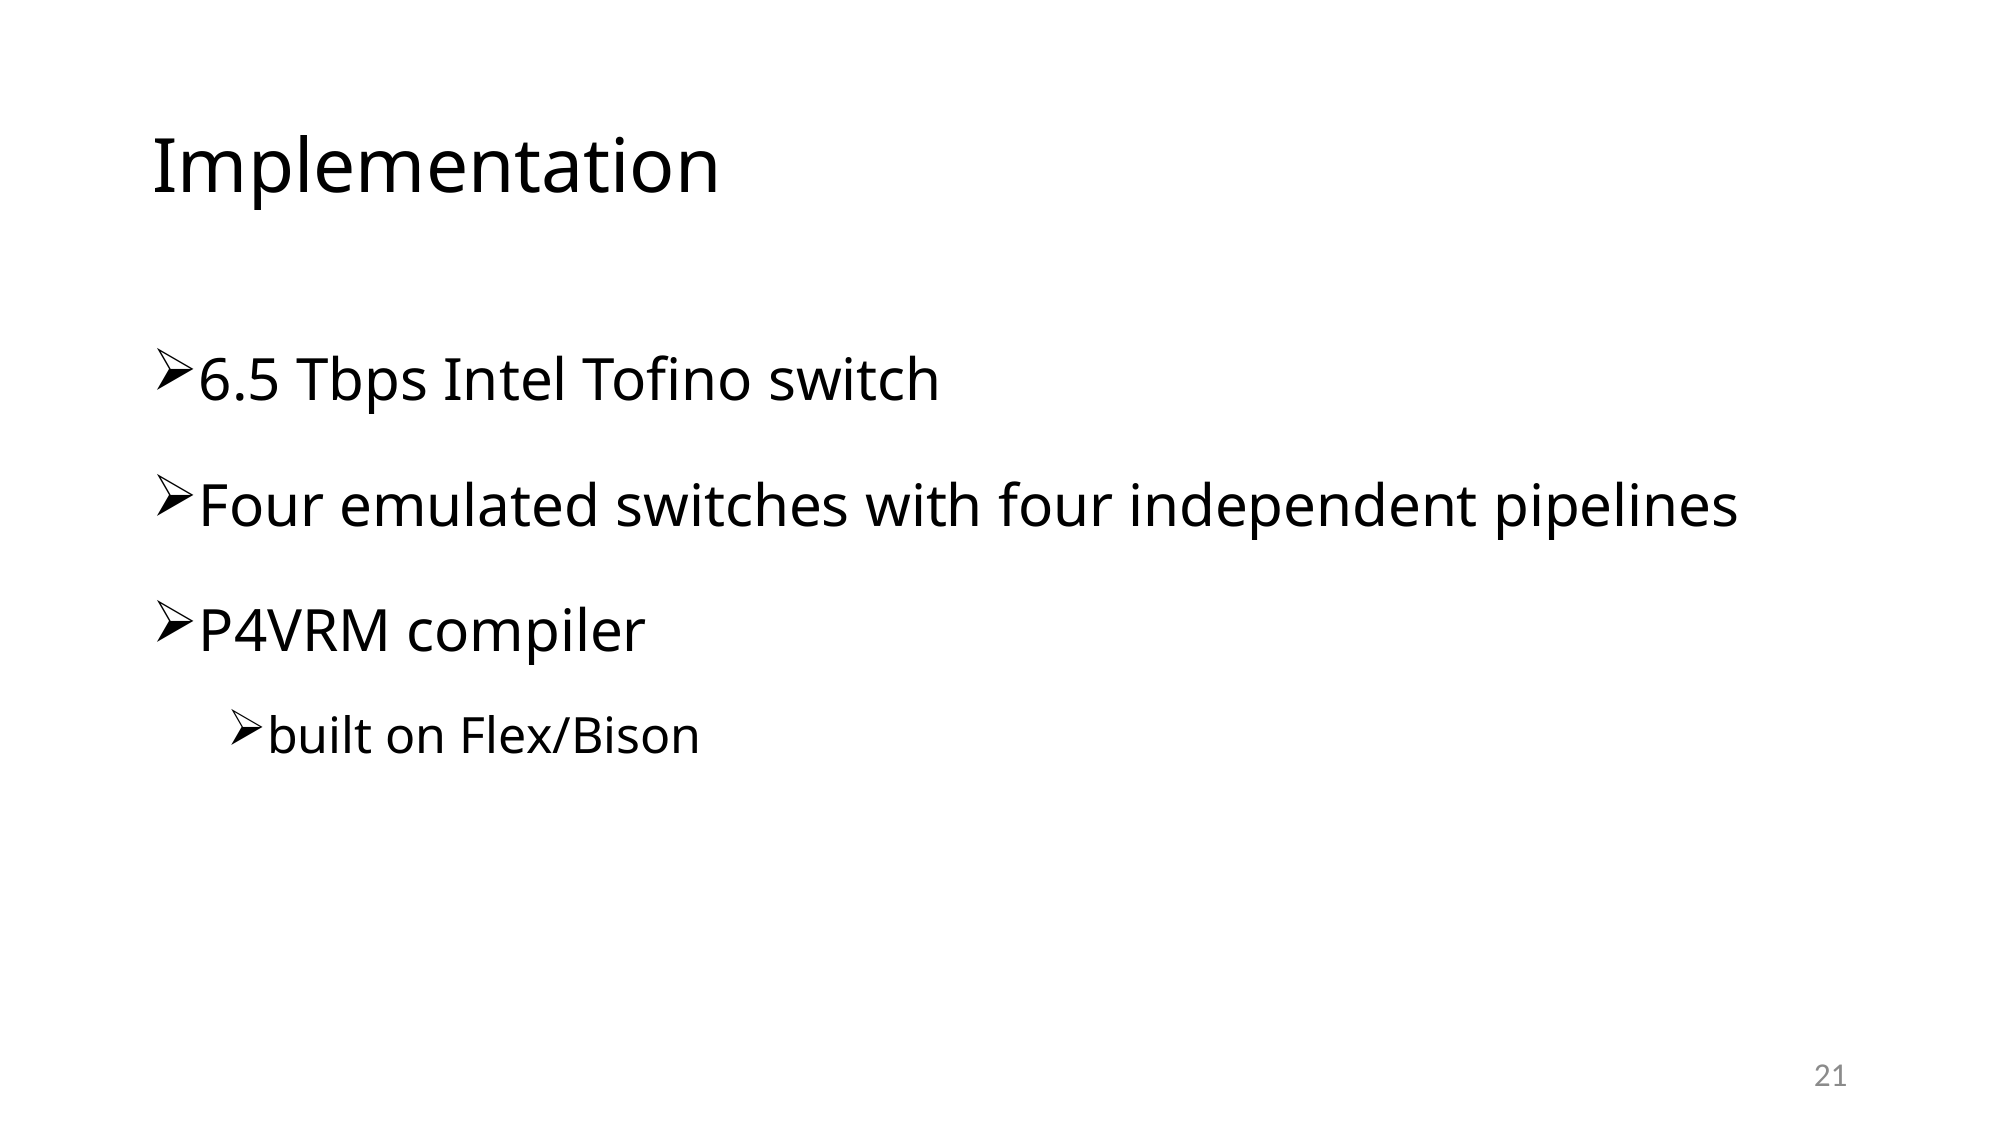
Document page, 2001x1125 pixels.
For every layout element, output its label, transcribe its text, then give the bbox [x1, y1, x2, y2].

title Implementation [137, 59, 1863, 278]
list 6.5 Tbps Intel Tofino switch Four emulated switches with four independent pipelines P4VRM compiler built on Flex/Bison [137, 299, 1863, 1014]
slide_number 21 [1412, 1042, 1863, 1103]
